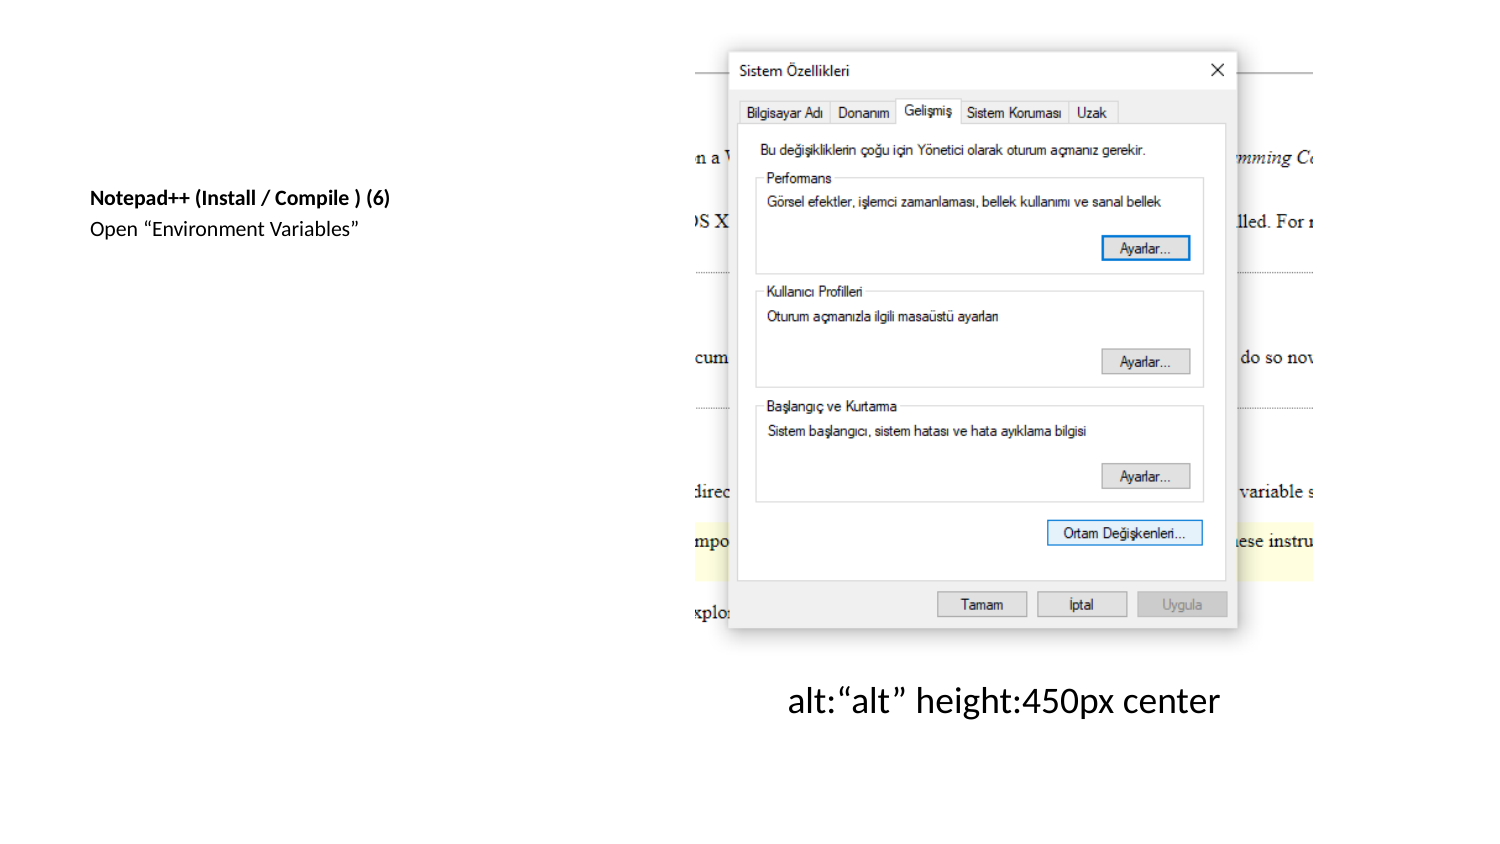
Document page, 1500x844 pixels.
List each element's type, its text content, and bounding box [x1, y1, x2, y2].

list Notepad++ (Install / Compile ) (6) Open “Environment Variables” [75, 176, 569, 754]
text_box alt:“alt” height:450px center [585, 668, 1423, 753]
picture [695, 32, 1313, 669]
